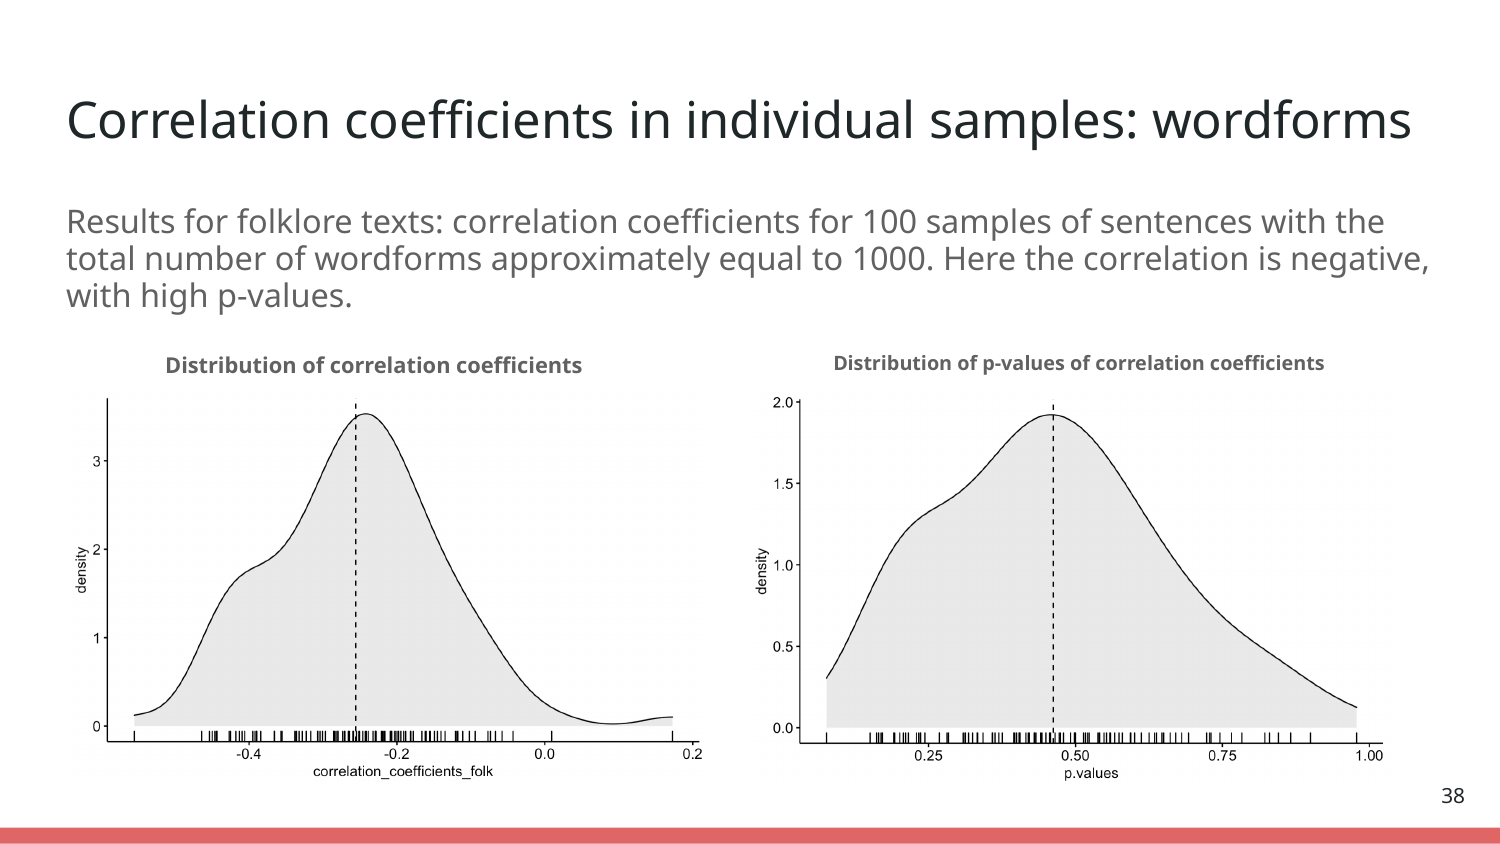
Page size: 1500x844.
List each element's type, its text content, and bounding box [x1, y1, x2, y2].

picture [749, 388, 1392, 787]
picture [67, 388, 711, 787]
list Results for folklore texts: correlation coefficients for 100 samples of sentences with the total number of wordforms approximately equal to 1000. Here the correlation is negative, with high p-values. [51, 189, 1449, 340]
text_box Distribution of p-values of correlation coefficients [818, 332, 1355, 386]
slide_number ‹#› [1389, 764, 1480, 830]
title Correlation coefficients in individual samples: wordforms [51, 72, 1449, 167]
text_box Distribution of correlation coefficients [150, 332, 628, 386]
